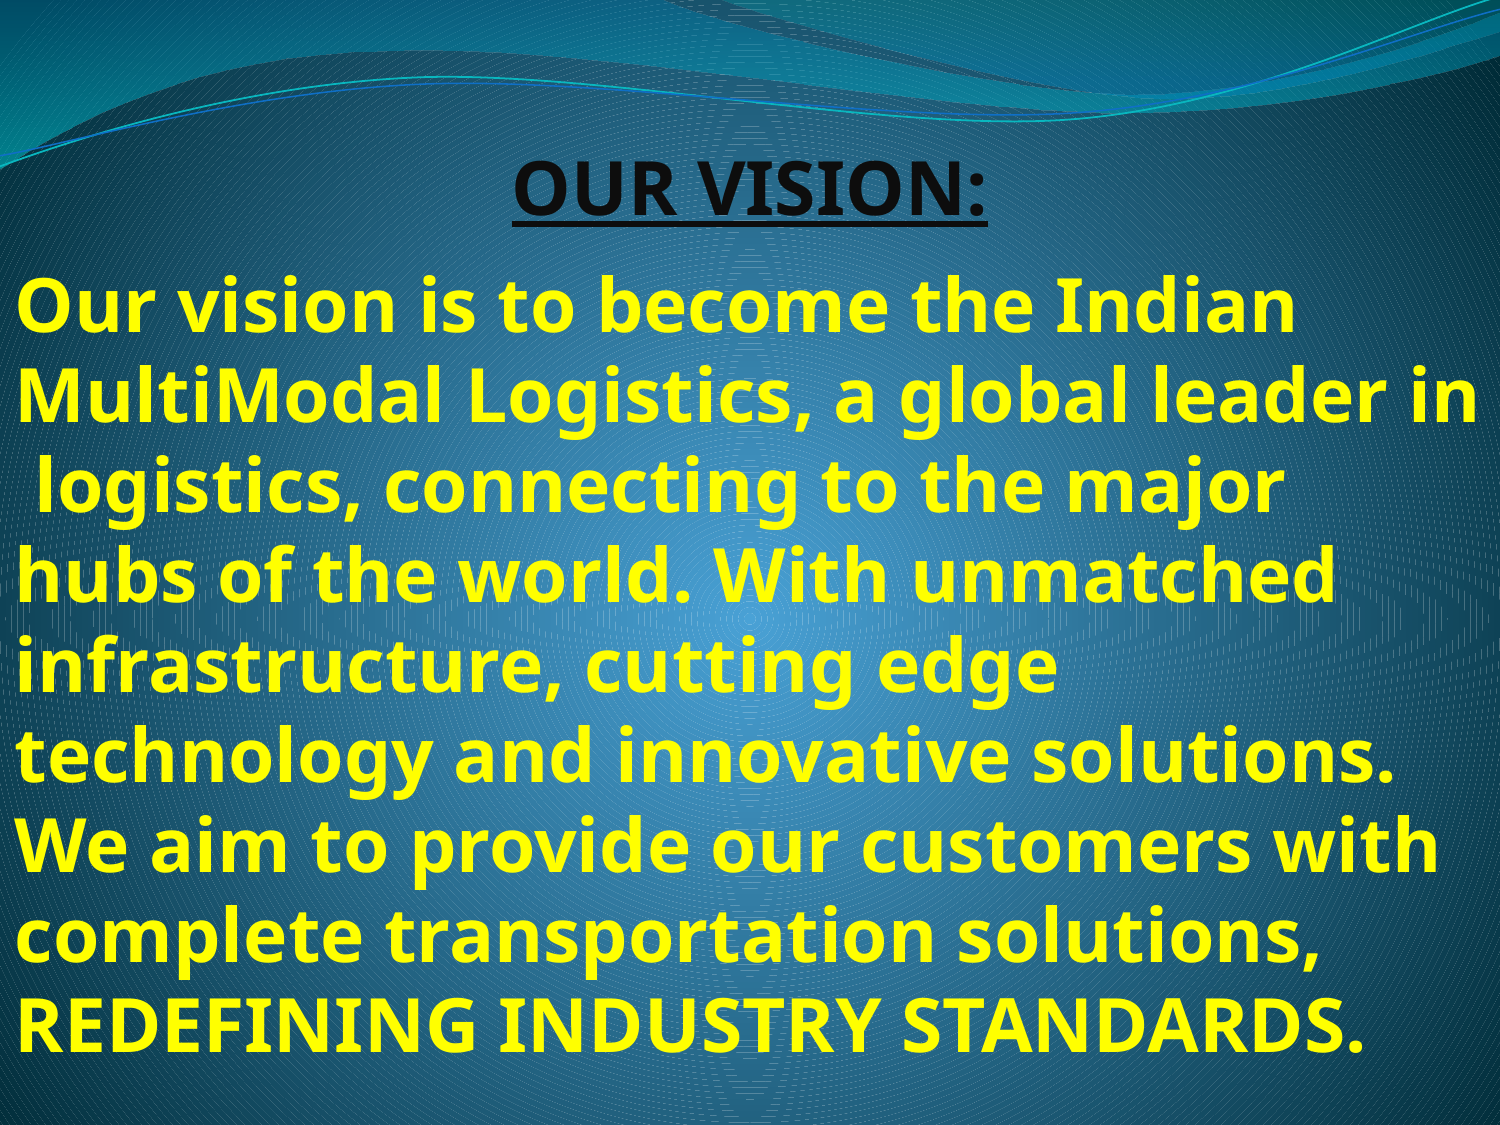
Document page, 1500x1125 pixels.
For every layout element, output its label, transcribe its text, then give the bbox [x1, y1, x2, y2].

text_box Our vision is to become the Indian MultiModal Logistics, a global leader in logistics, connecting to the major hubs of the world. With unmatched infrastructure, cutting edge technology and innovative solutions. We aim to provide our customers with complete transportation solutions, REDEFINING INDUSTRY STANDARDS. [0, 249, 1500, 1075]
text_box OUR VISION: [0, 133, 1500, 238]
